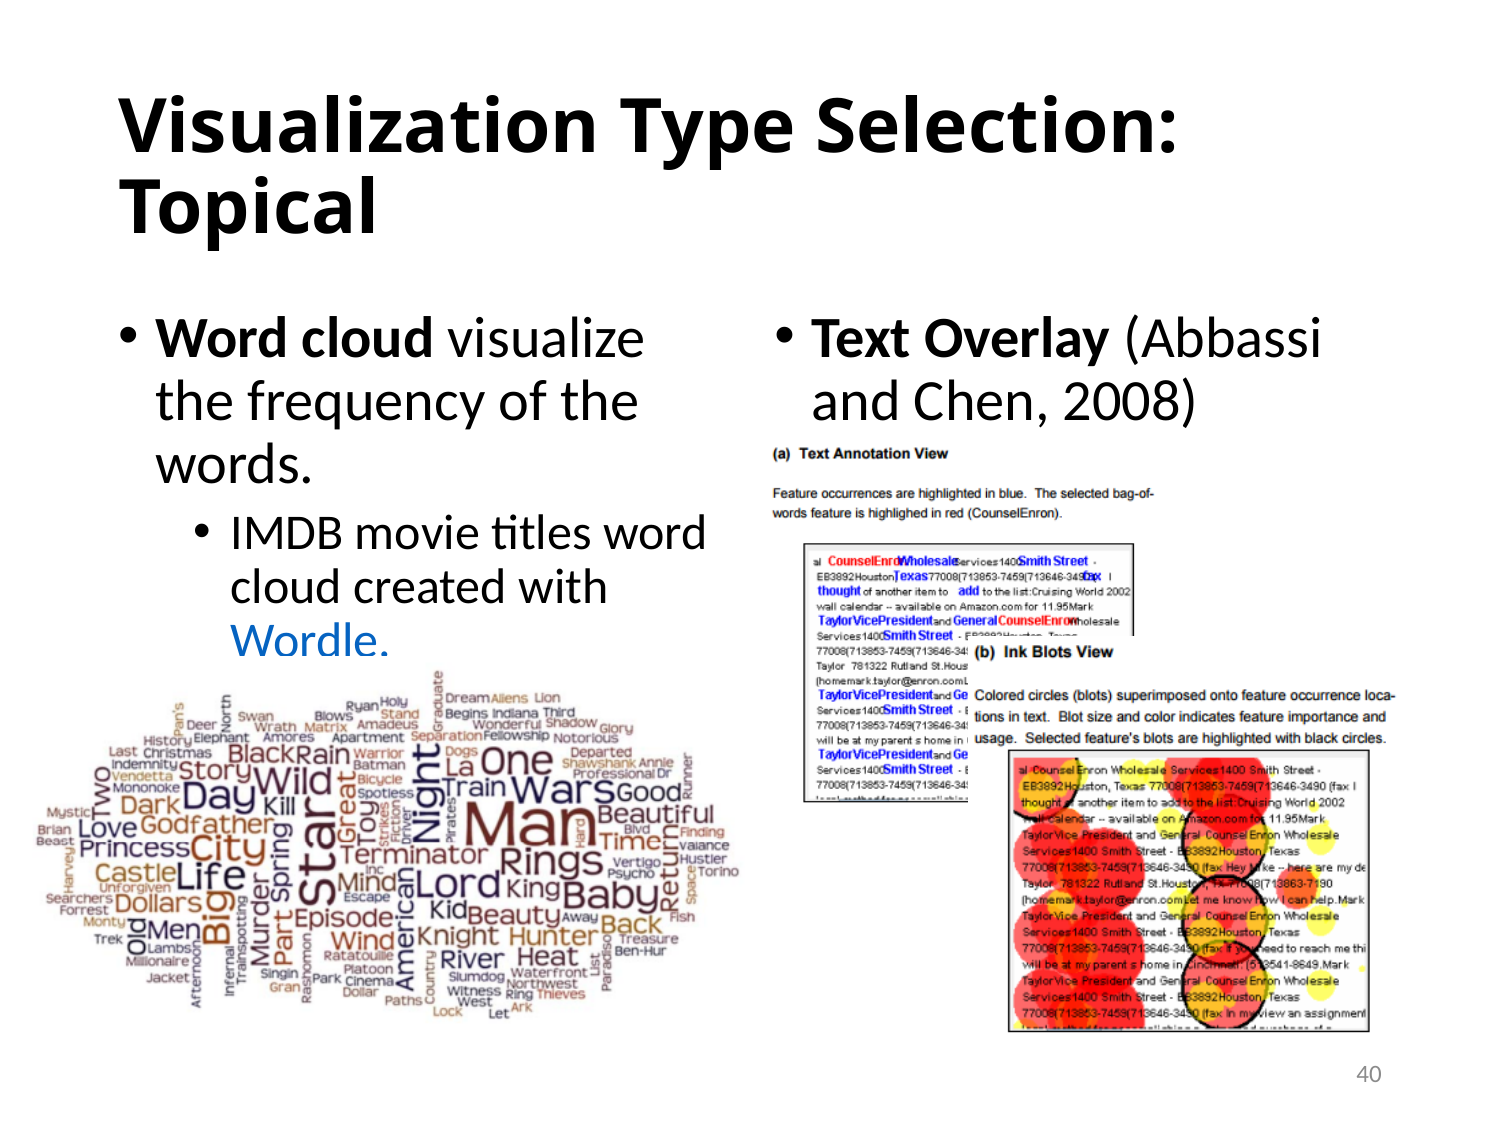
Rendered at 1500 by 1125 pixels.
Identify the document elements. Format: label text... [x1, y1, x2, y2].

list Word cloud visualize the frequency of the words. IMDB movie titles word cloud created with Wordle. [103, 299, 741, 656]
title Visualization Type Selection: Topical [103, 59, 1397, 278]
list Text Overlay (Abbassi and Chen, 2008) [759, 299, 1397, 1014]
slide_number 40 [1059, 1043, 1397, 1103]
picture [21, 656, 755, 1052]
picture [768, 439, 1410, 1043]
